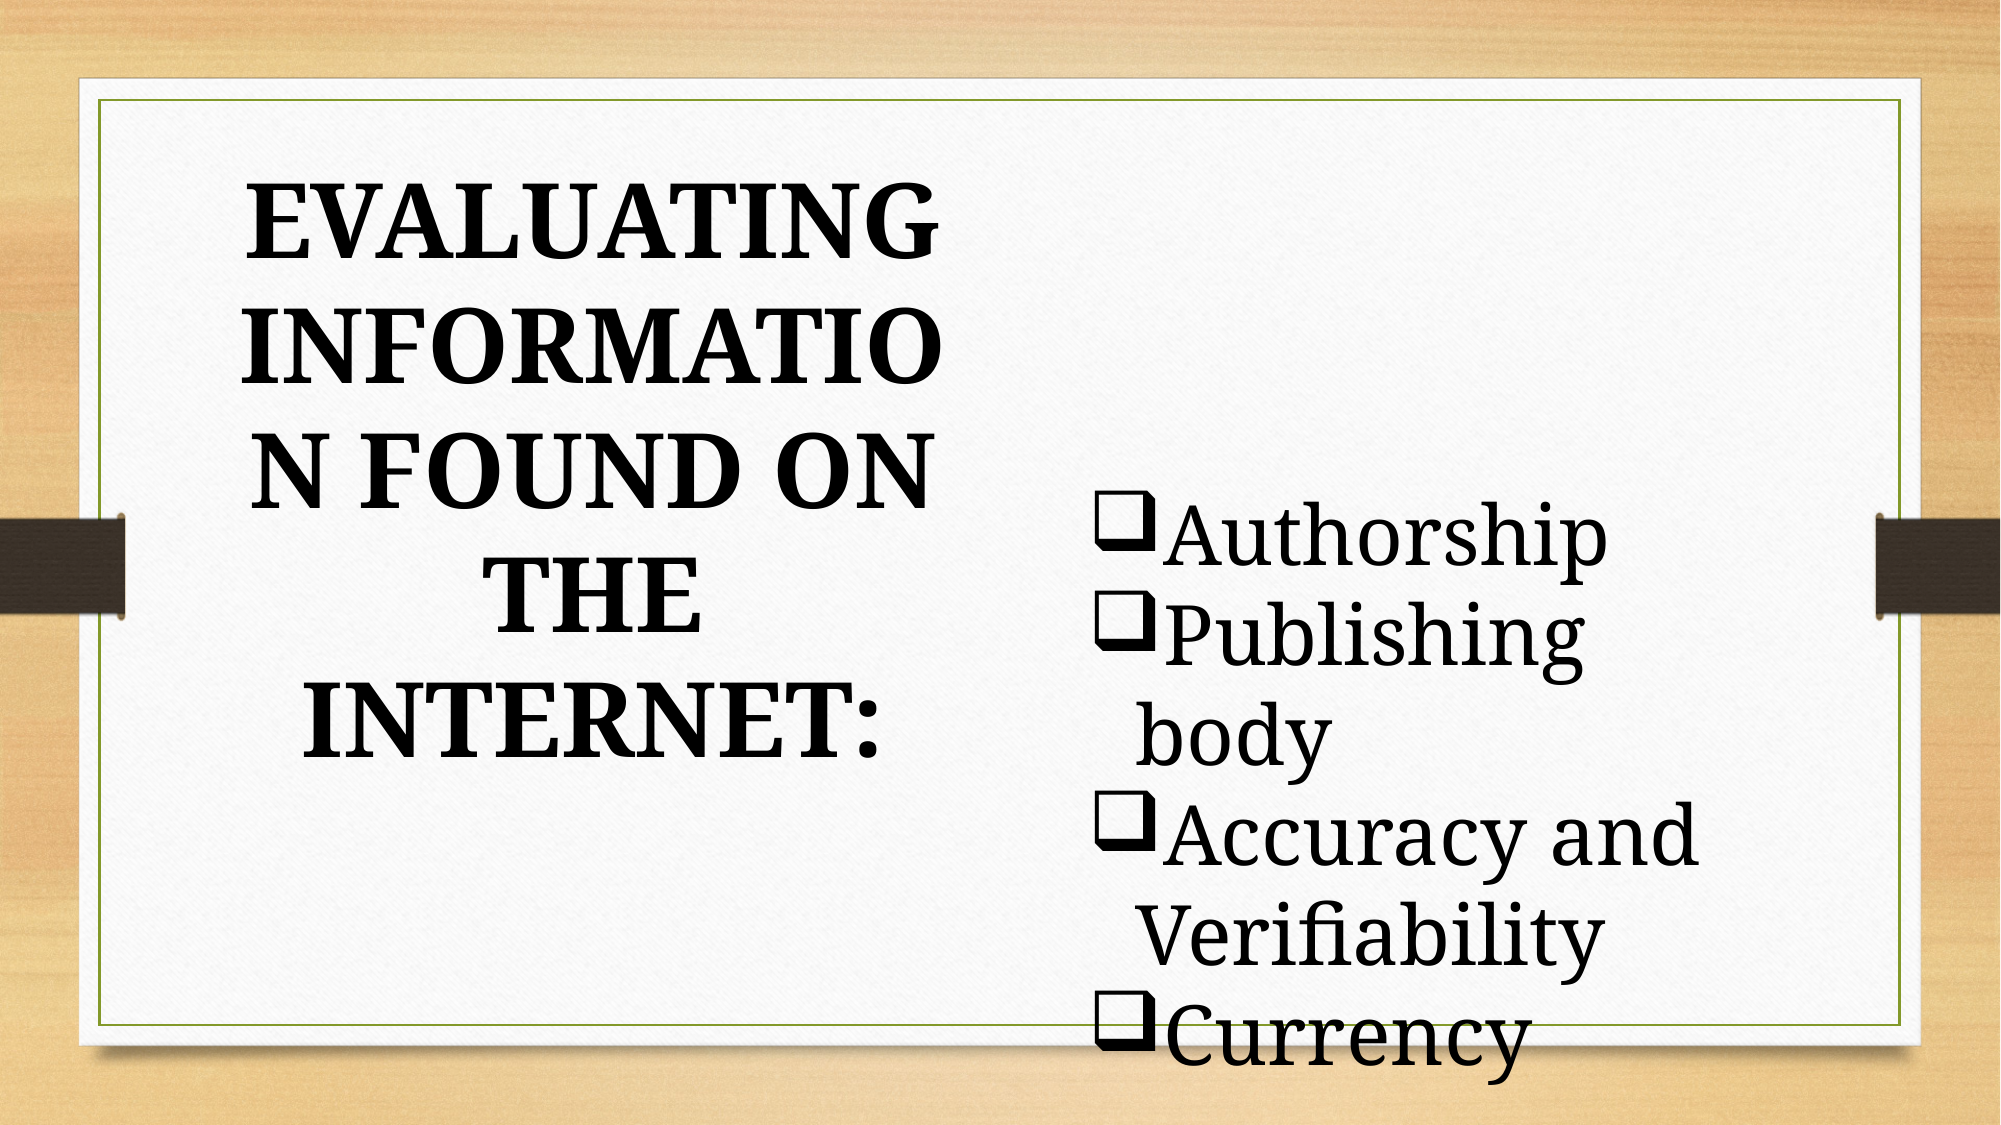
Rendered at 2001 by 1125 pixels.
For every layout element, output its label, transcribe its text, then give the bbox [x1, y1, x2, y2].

picture [0, 0, 2001, 1125]
text_box Authorship Publishing body Accuracy and Verifiability Currency [1074, 474, 1809, 1090]
text_box EVALUATING INFORMATION FOUND ON THE INTERNET: [186, 146, 1000, 787]
